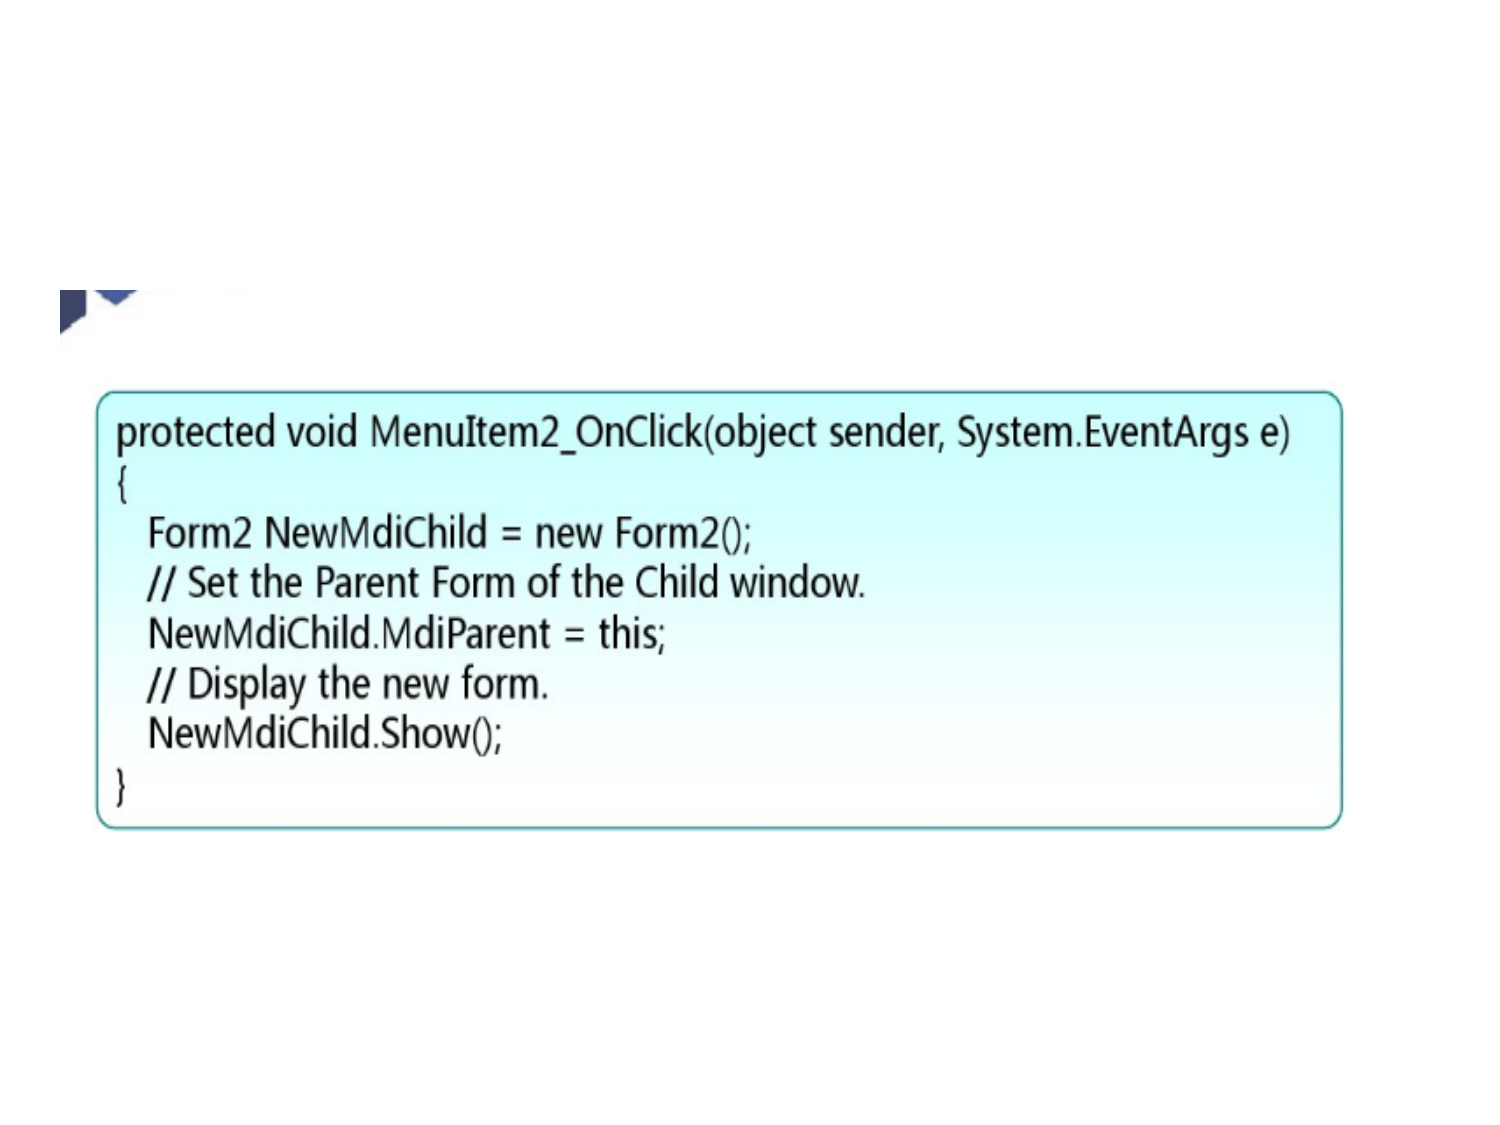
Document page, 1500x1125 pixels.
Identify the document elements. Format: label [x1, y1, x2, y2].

picture [60, 290, 1424, 929]
